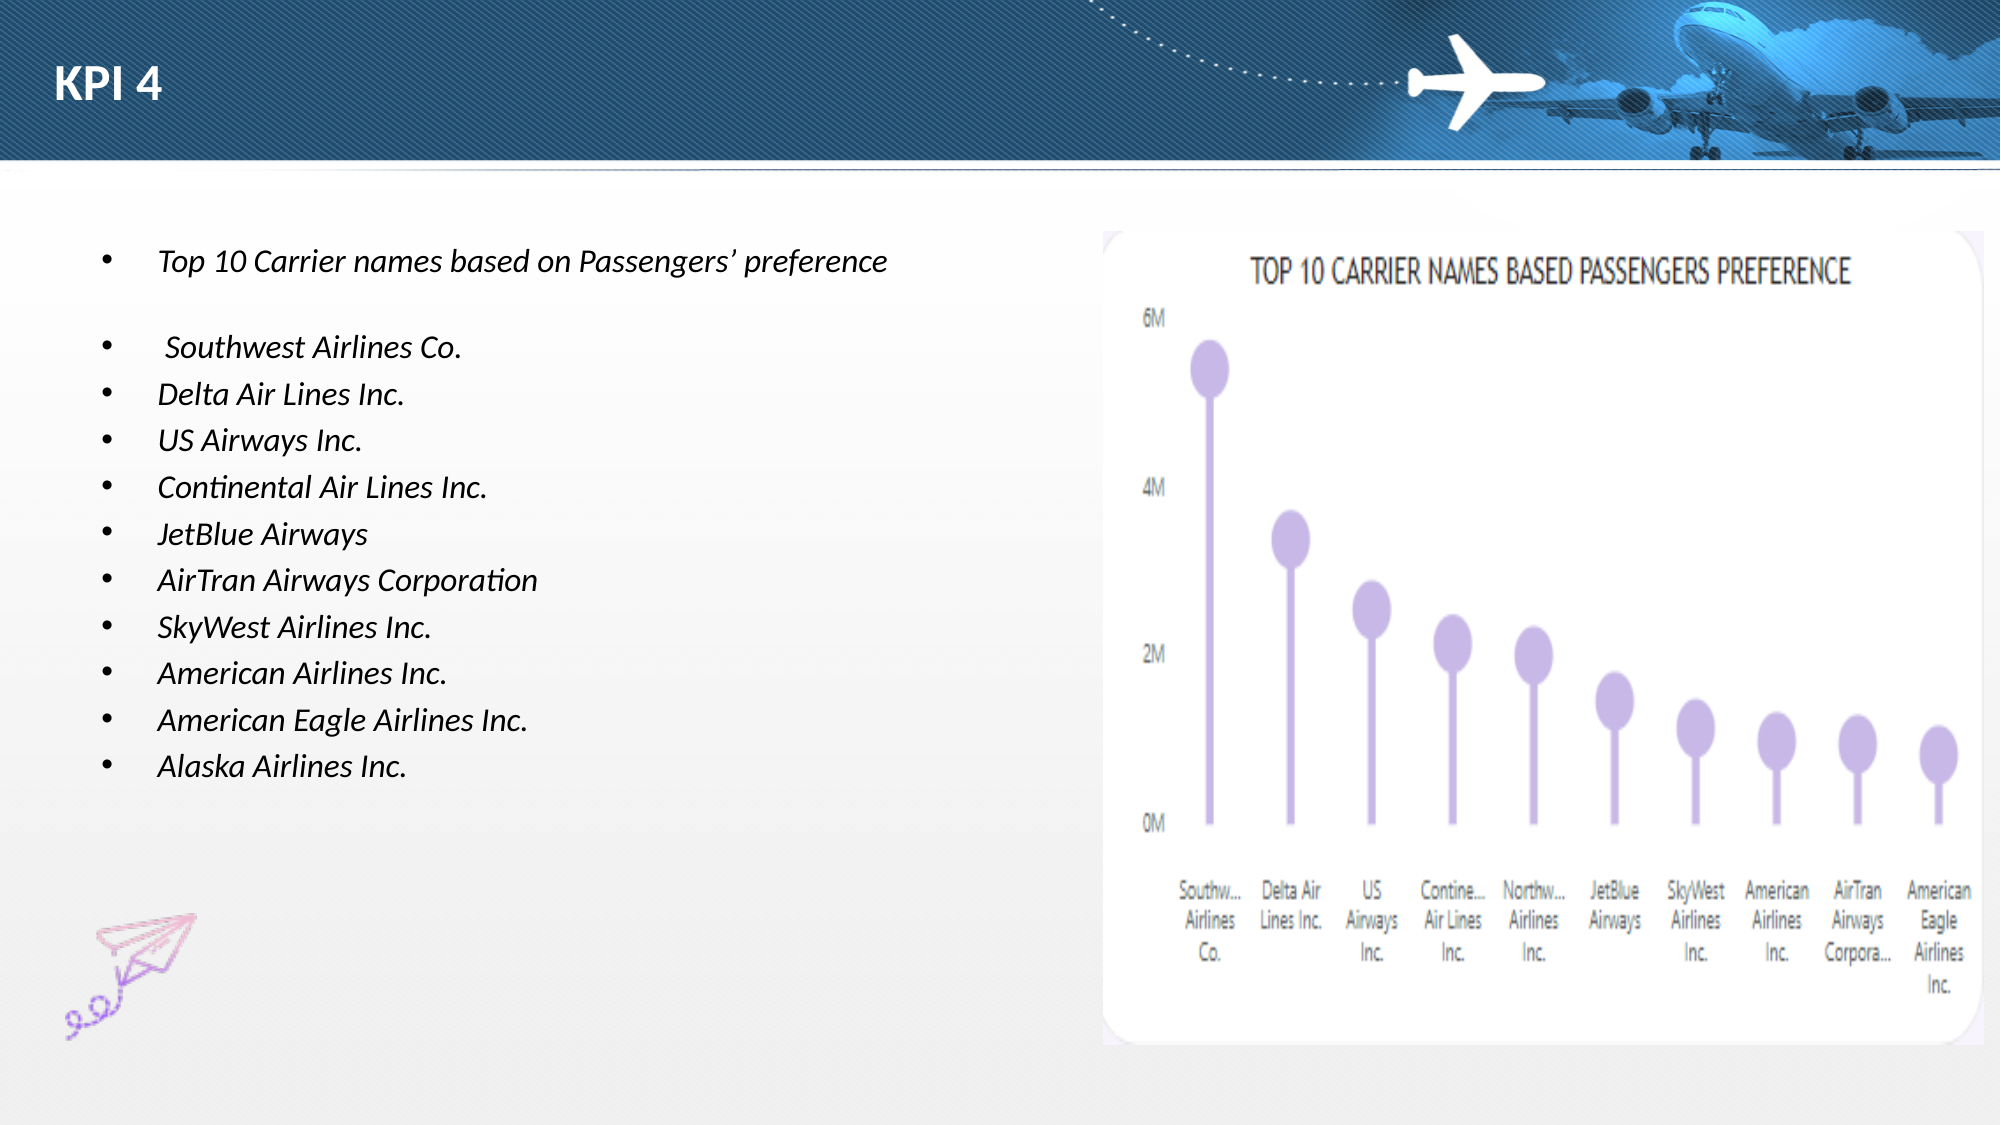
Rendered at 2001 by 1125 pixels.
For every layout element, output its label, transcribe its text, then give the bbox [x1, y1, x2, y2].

picture [0, 0, 2000, 1125]
title KPI 4 [39, 14, 1715, 146]
text_box Top 10 Carrier names based on Passengers’ preference Southwest Airlines Co. Delta Air Lines Inc. US Airways Inc. Continental Air Lines Inc. JetBlue Airways AirTran Airways Corporation SkyWest Airlines Inc. American Airlines Inc. American Eagle Airlines Inc. Alaska Airlines Inc. [86, 231, 1081, 1045]
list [64, 910, 199, 1045]
